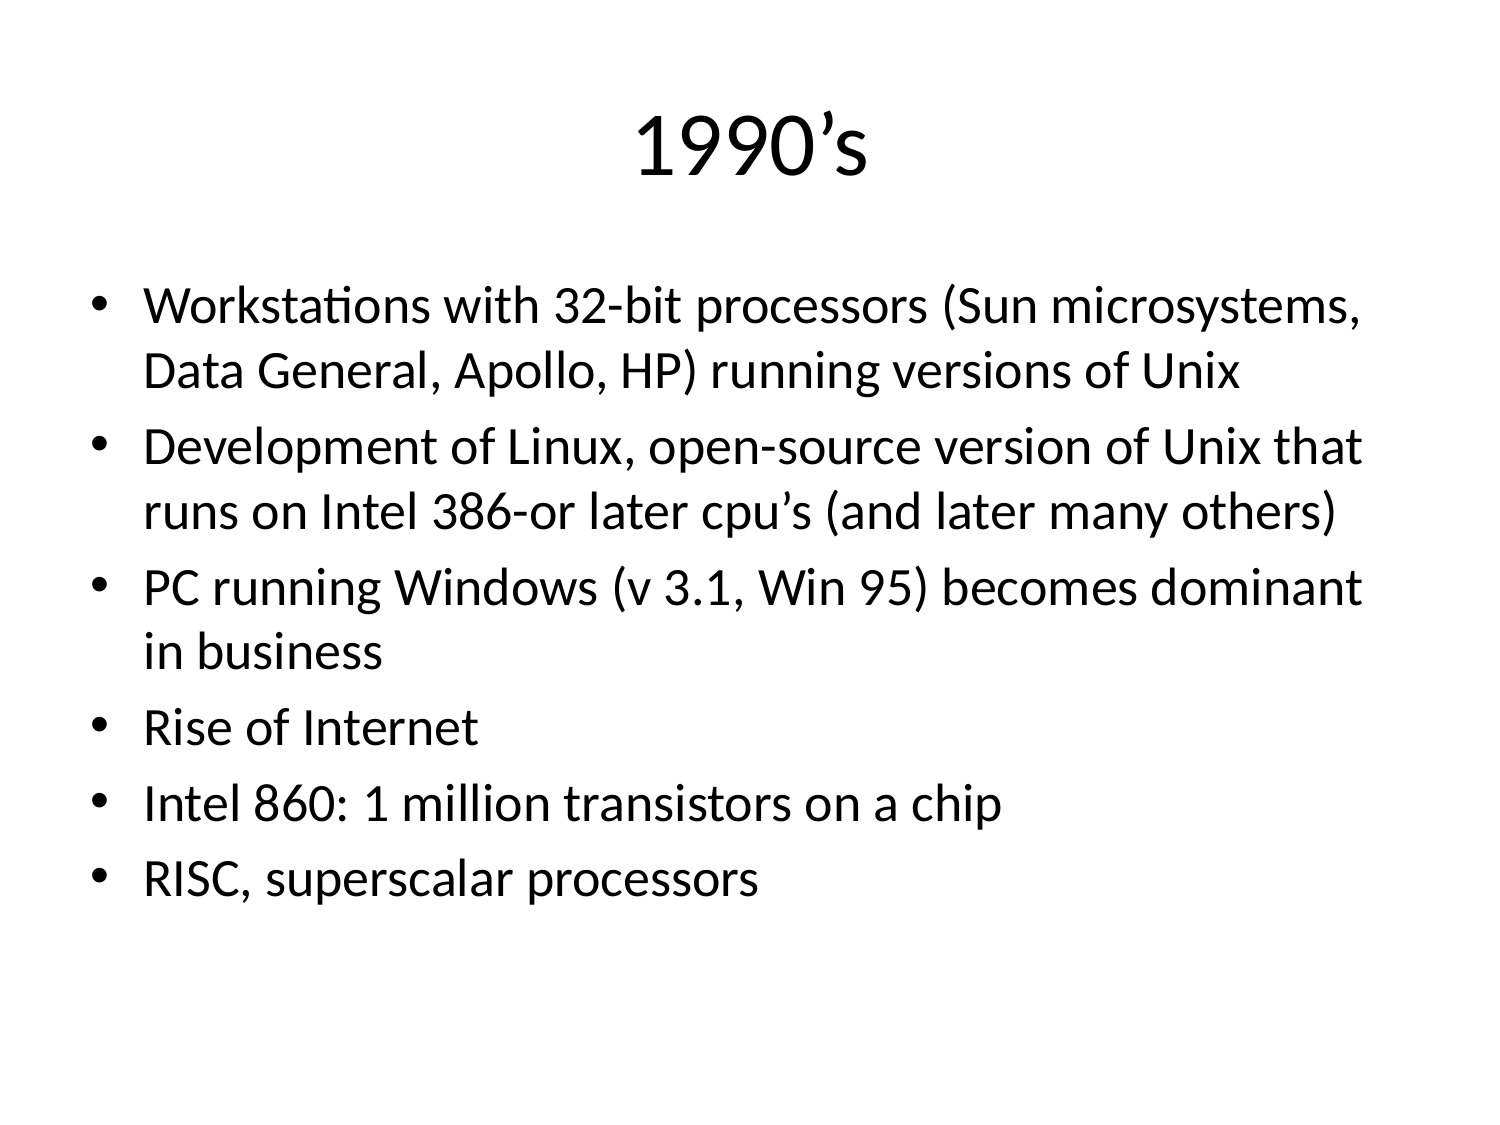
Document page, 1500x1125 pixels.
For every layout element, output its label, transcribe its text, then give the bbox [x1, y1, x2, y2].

title 1990’s [75, 45, 1425, 233]
list Workstations with 32-bit processors (Sun microsystems, Data General, Apollo, HP) running versions of Unix Development of Linux, open-source version of Unix that runs on Intel 386-or later cpu’s (and later many others) PC running Windows (v 3.1, Win 95) becomes dominant in business Rise of Internet Intel 860: 1 million transistors on a chip RISC, superscalar processors [75, 262, 1425, 1005]
